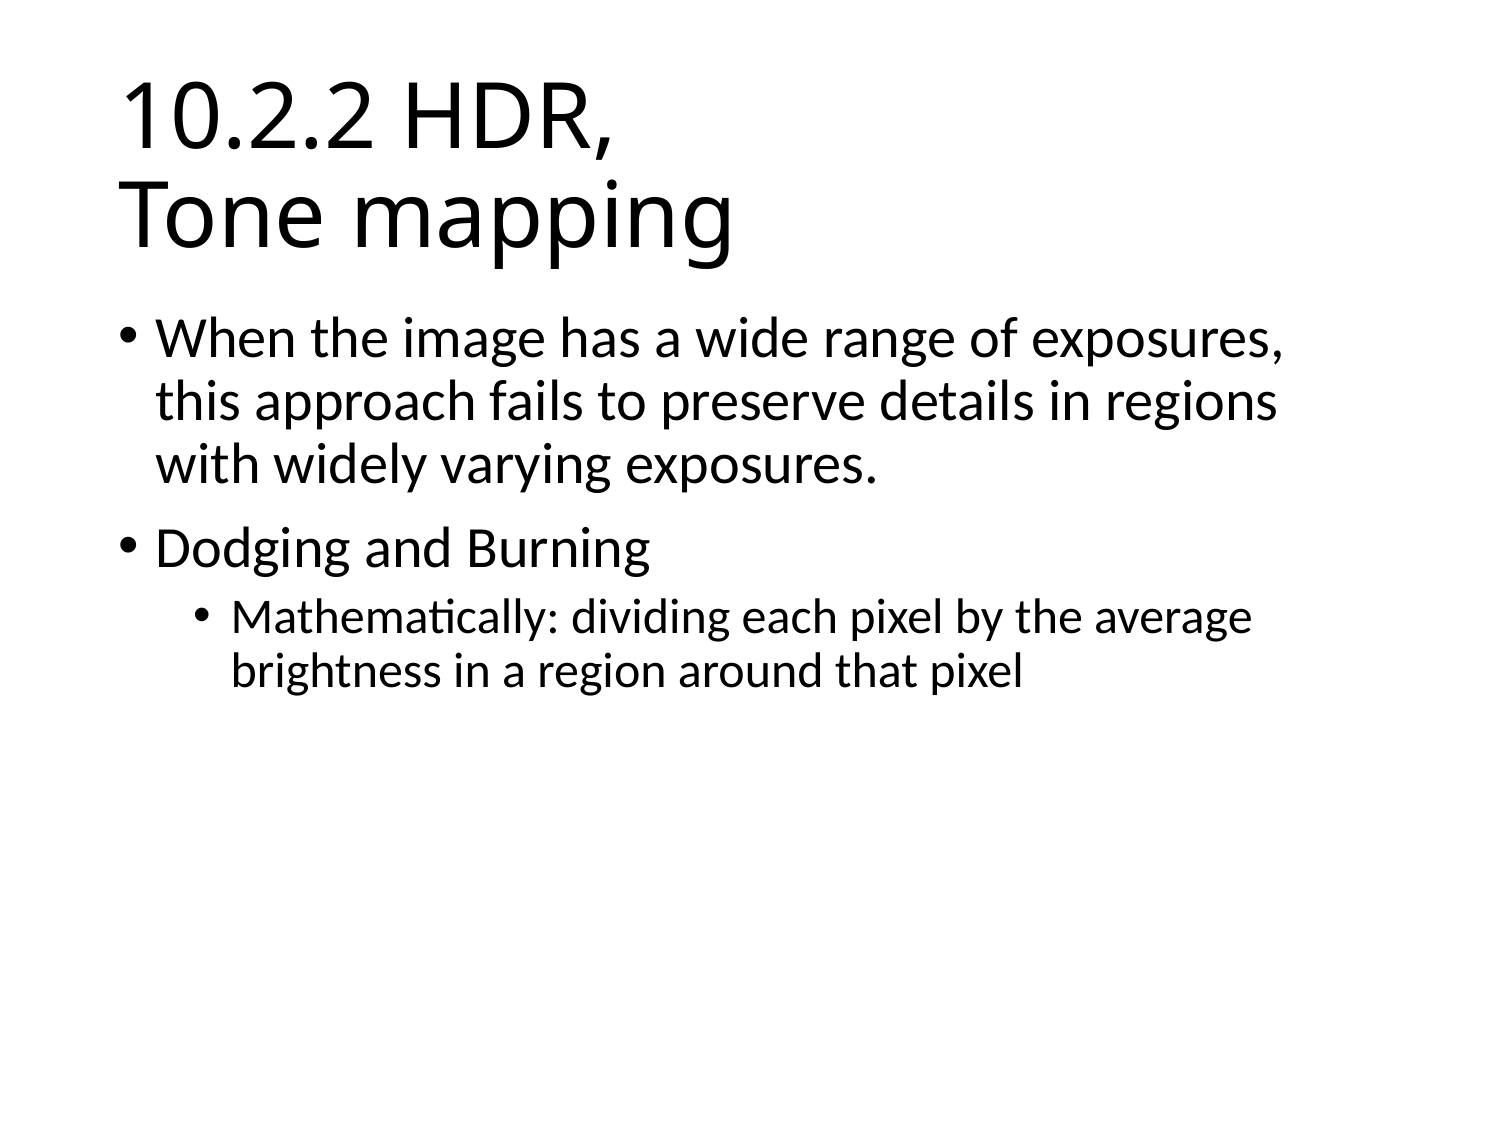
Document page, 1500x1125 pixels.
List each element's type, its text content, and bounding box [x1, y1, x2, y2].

title 10.2.2 HDR, Tone mapping [103, 59, 1477, 278]
list When the image has a wide range of exposures, this approach fails to preserve details in regions with widely varying exposures. Dodging and Burning Mathematically: dividing each pixel by the average brightness in a region around that pixel [103, 299, 1397, 1014]
